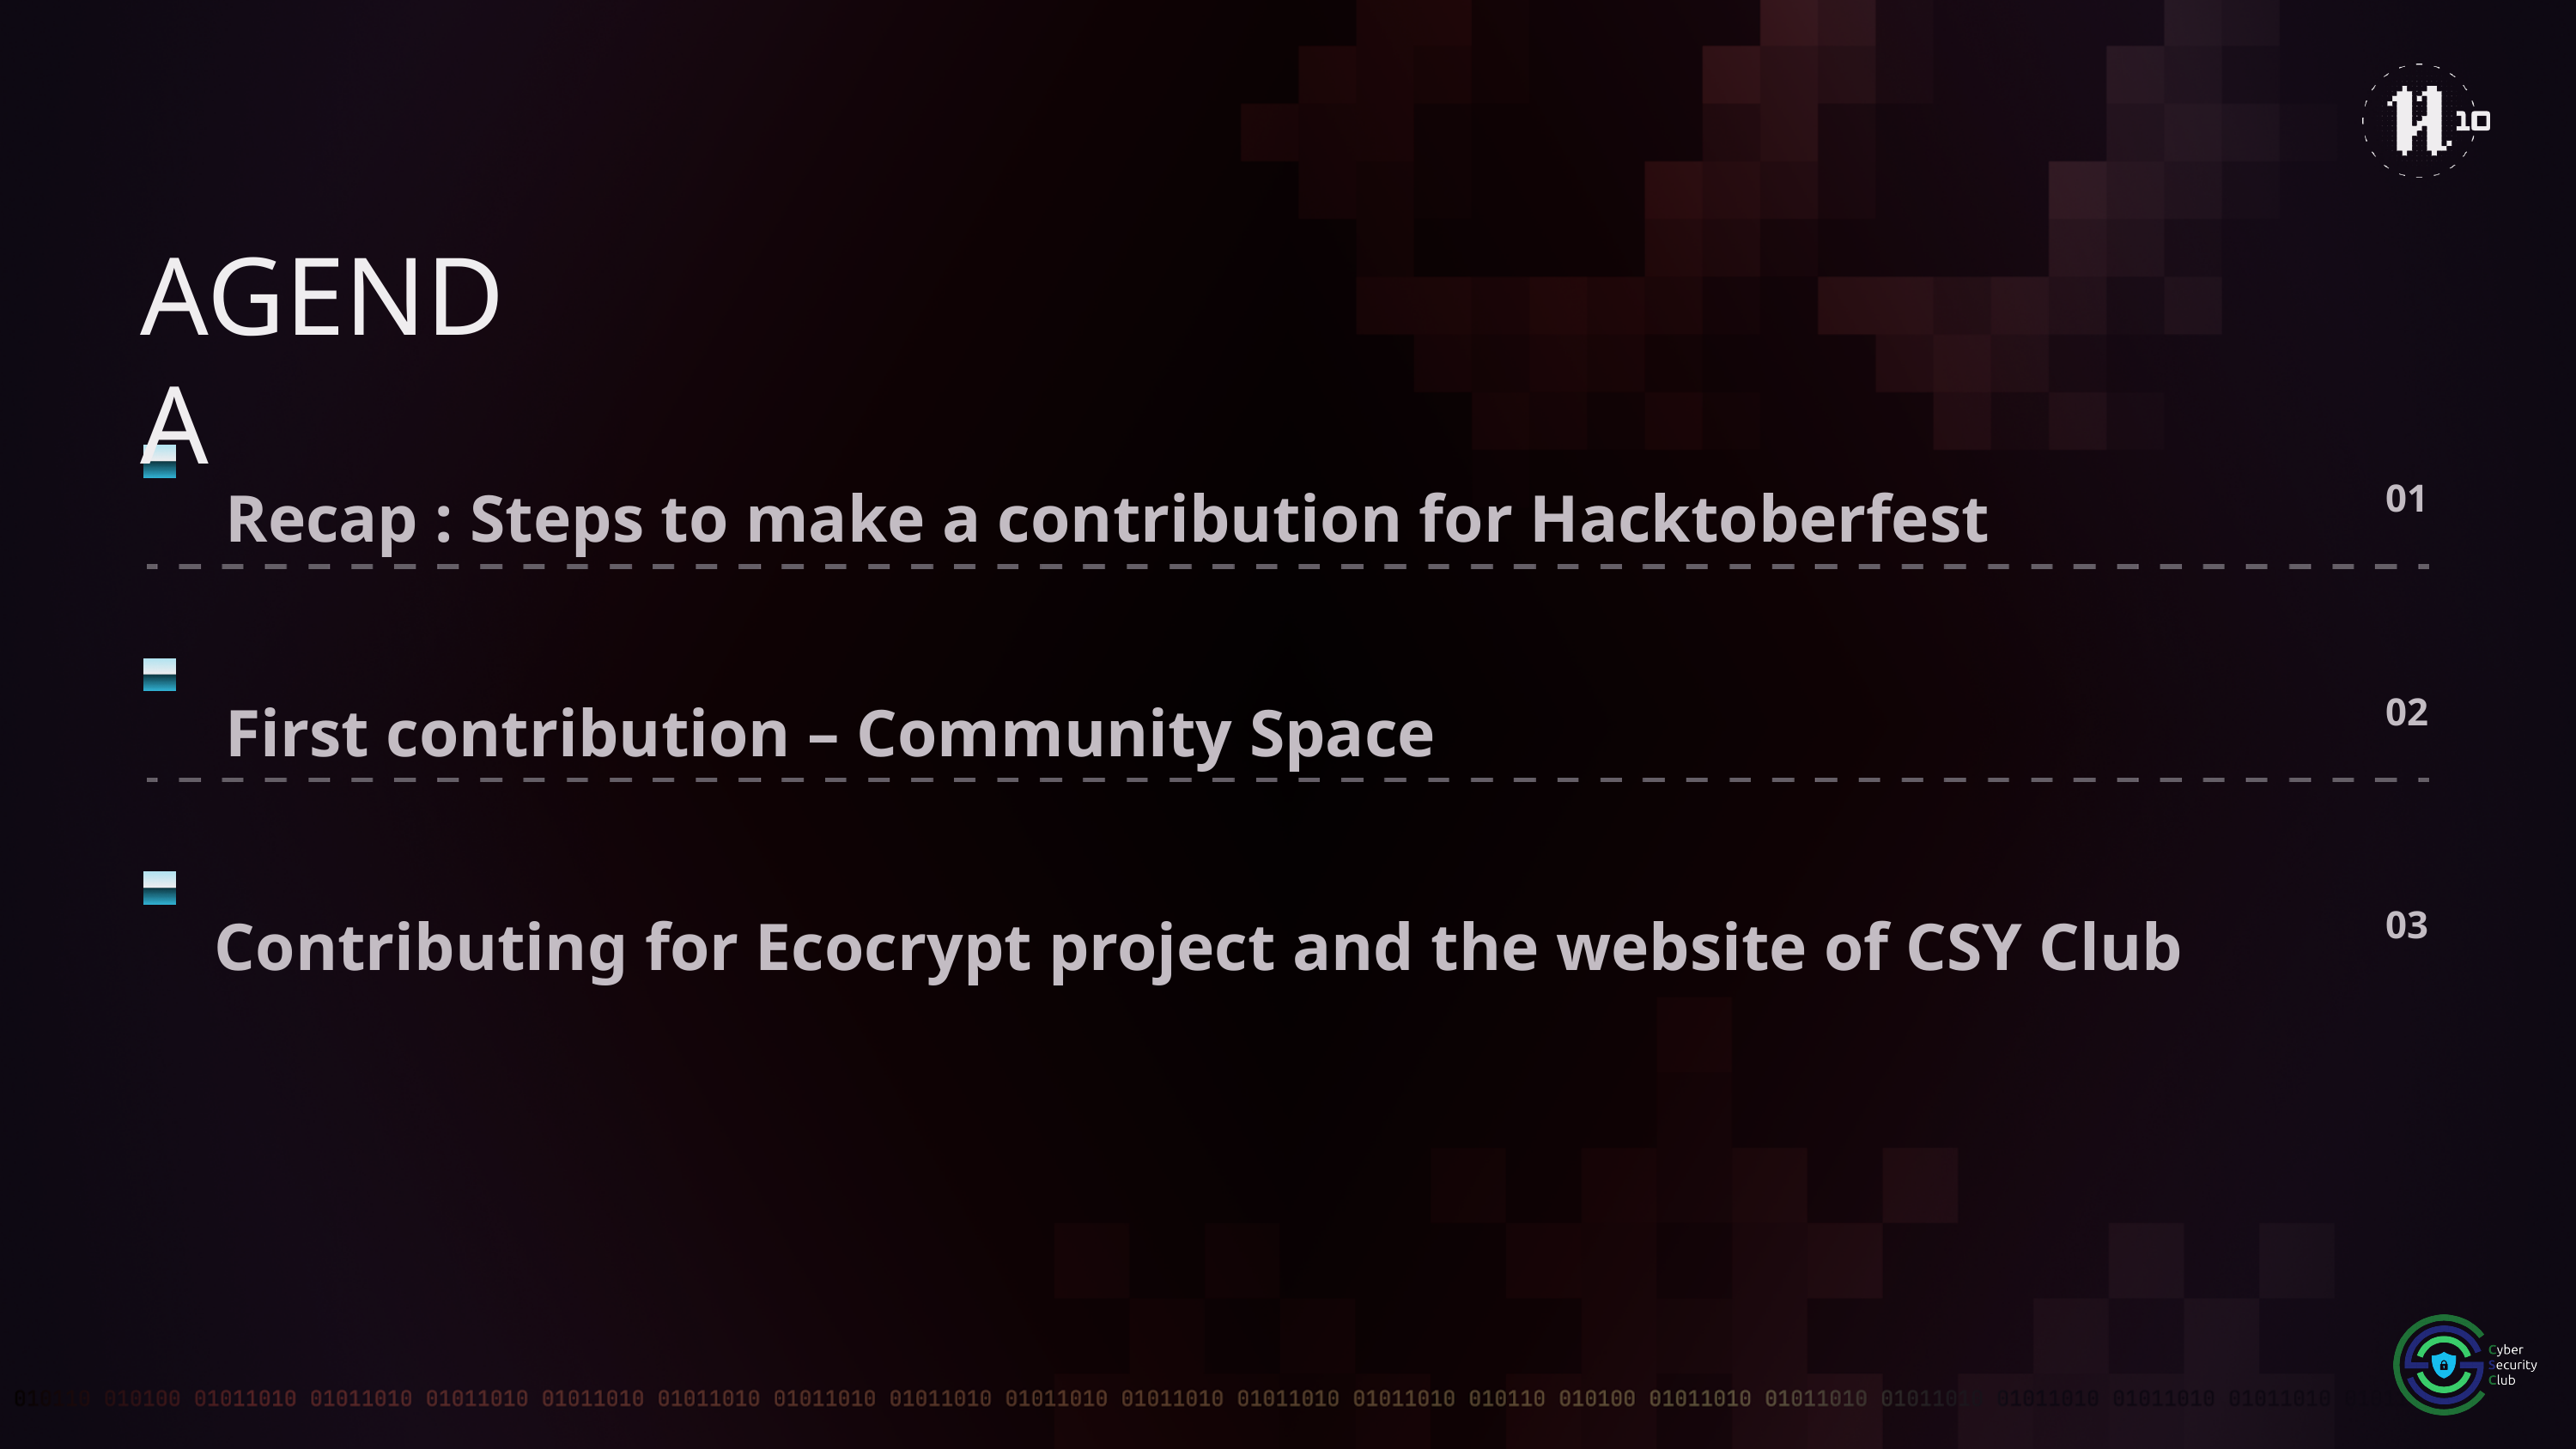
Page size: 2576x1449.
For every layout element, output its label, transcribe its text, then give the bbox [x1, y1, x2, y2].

text_box 01 [2233, 445, 2429, 507]
text_box Recap : Steps to make a contribution for Hacktoberfest [225, 427, 2315, 534]
picture [0, 0, 2576, 1449]
text_box 02 [2233, 658, 2429, 720]
text_box Contributing for Ecocrypt project and the website of CSY Club [214, 855, 2325, 962]
text_box First contribution – Community Space [225, 641, 1800, 748]
text_box 03 [2233, 871, 2429, 934]
text_box AGENDA [141, 227, 565, 304]
